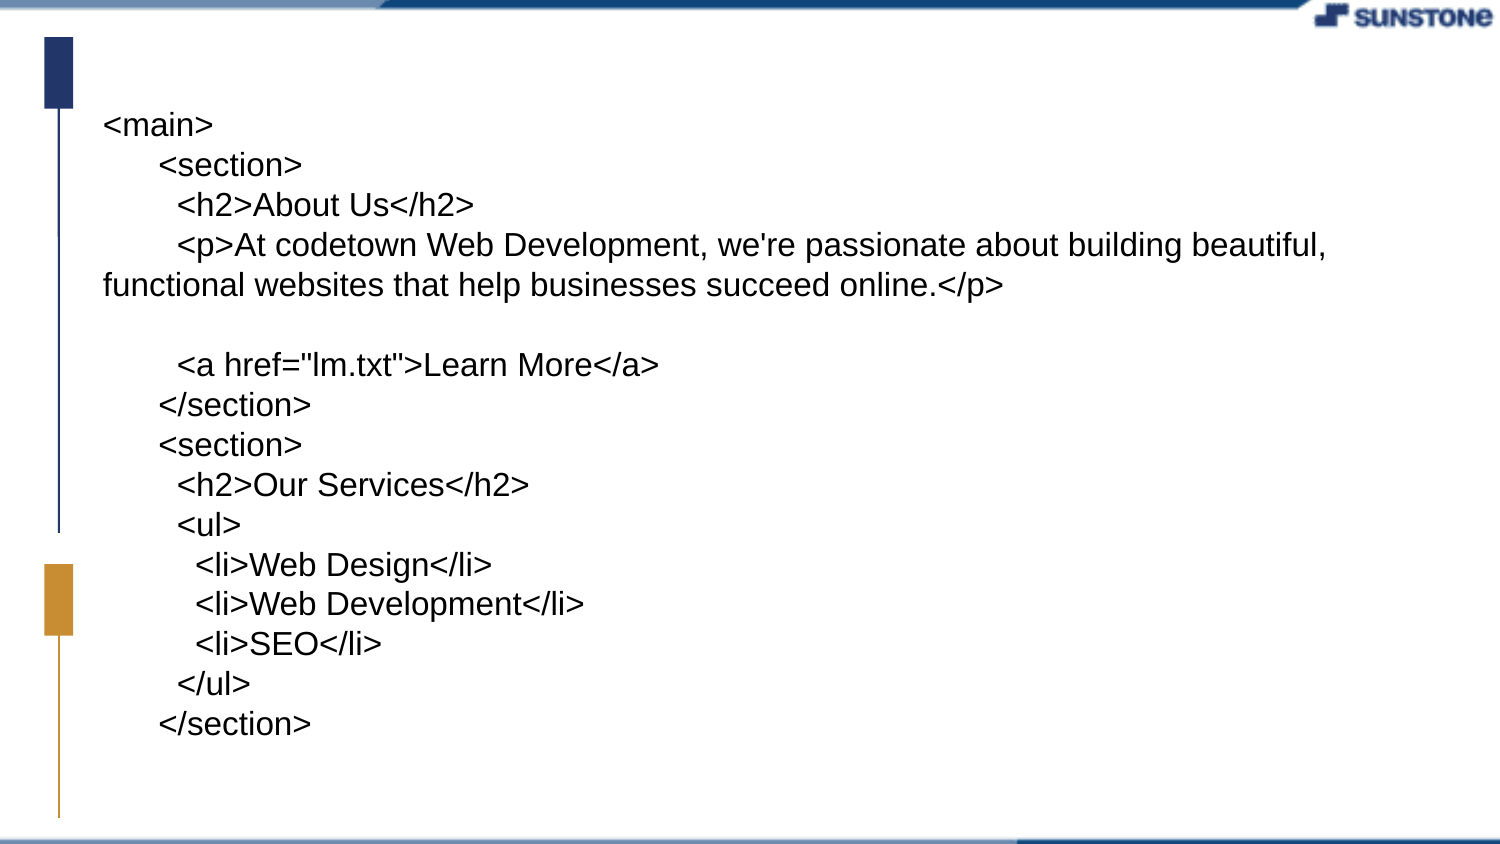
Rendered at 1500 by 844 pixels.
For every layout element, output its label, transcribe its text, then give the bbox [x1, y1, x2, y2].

text_box <main> <section> <h2>About Us</h2> <p>At codetown Web Development, we're passionate about building beautiful, functional websites that help businesses succeed online.</p> <a href="lm.txt">Learn More</a> </section> <section> <h2>Our Services</h2> <ul> <li>Web Design</li> <li>Web Development</li> <li>SEO</li> </ul> </section> [88, 96, 1442, 785]
picture [0, 0, 1500, 844]
